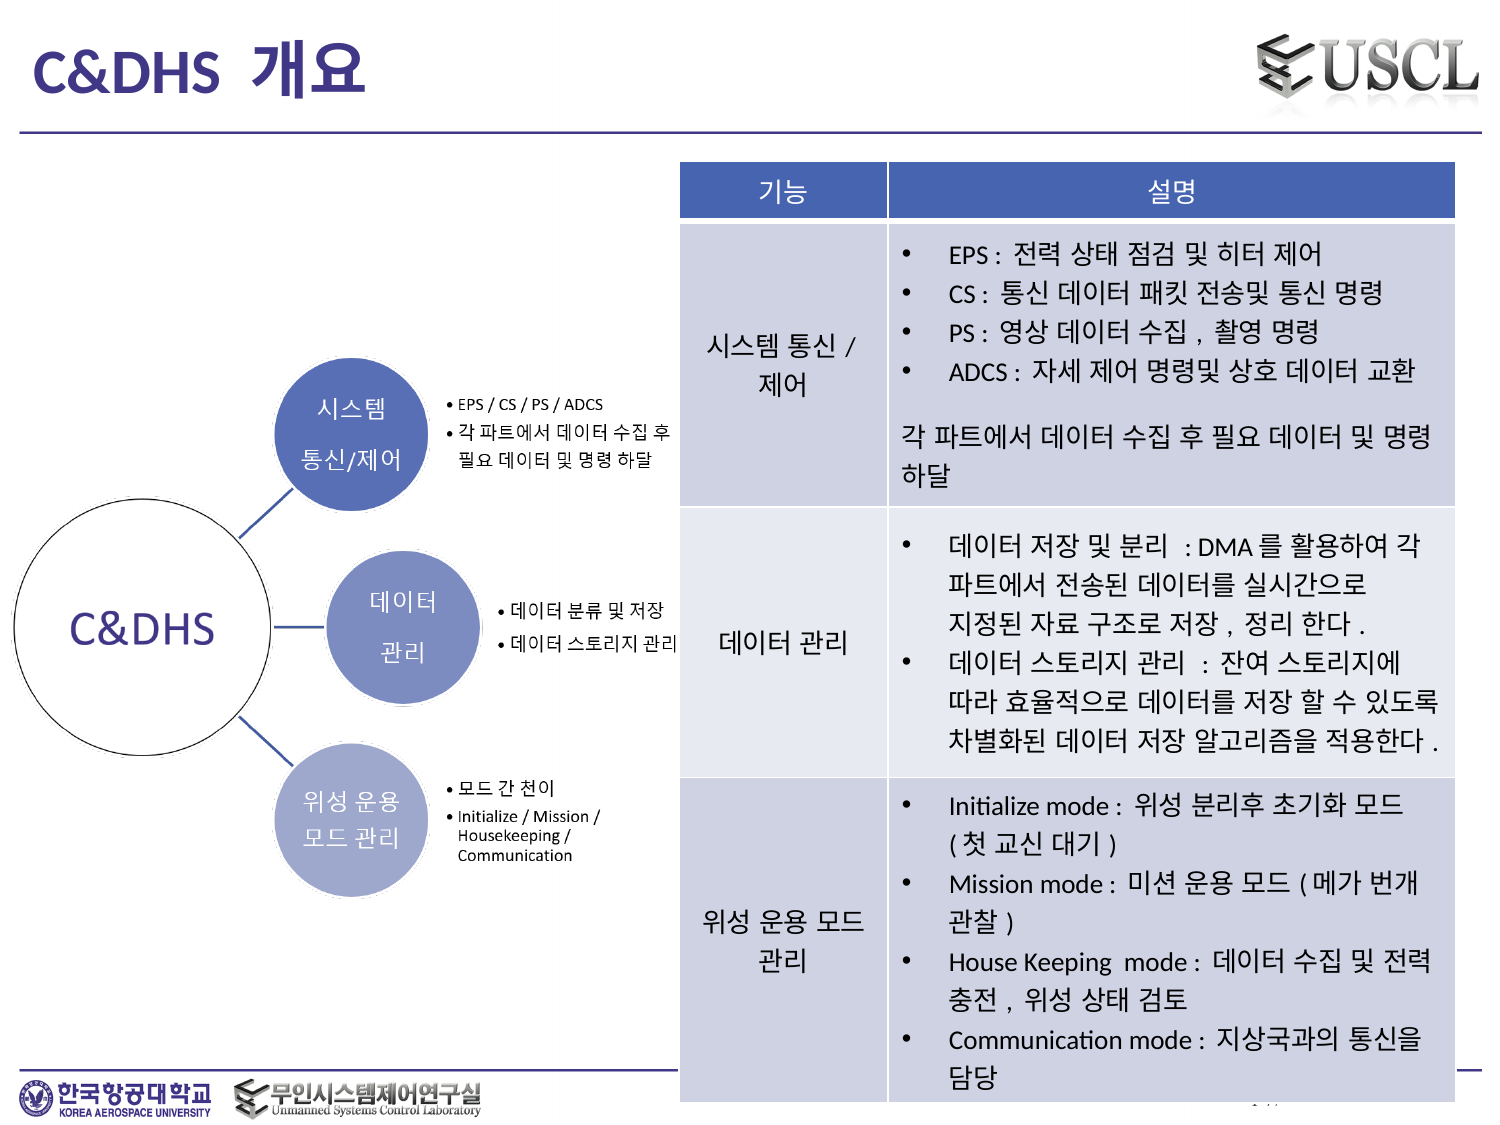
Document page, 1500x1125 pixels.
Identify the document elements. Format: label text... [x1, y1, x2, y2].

table_header 기능 [680, 162, 887, 218]
table_cell EPS : 전력 상태 점검 및 히터 제어 CS : 통신 데이터 패킷 전송및 통신 명령 PS : 영상 데이터 수집, 촬영 명령 ADCS : 자세 제어 명령및 상호 데이터 교환 각 파트에서 데이터 수집 후 필요 데이터 및 명령 하달 [889, 224, 1455, 506]
table_cell 위성 운용 모드 관리 [680, 778, 887, 1102]
table_cell 시스템 통신/제어 [680, 224, 887, 506]
table_cell 데이터 관리 [782, 508, 887, 777]
picture [0, 0, 1500, 1125]
table_header 설명 [889, 162, 1455, 218]
table_cell 데이터 저장 및 분리 : DMA를 활용하여 각 파트에서 전송된 데이터를 실시간으로 지정된 자료 구조로 저장, 정리 한다. 데이터 스토리지 관리 : 잔여 스토리지에 따라 효율적으로 데이터를 저장 할 수 있도록 차별화된 데이터 저장 알고리즘을 적용한다. [889, 508, 1455, 777]
table_cell Initialize mode : 위성 분리후 초기화 모드(첫 교신 대기) Mission mode : 미션 운용 모드(메가 번개 관찰) House Keeping mode : 데이터 수집 및 전력 충전, 위성 상태 검토 Communication mode : 지상국과의 통신을 담당 [889, 778, 1455, 1102]
title C&DHS 개요 [19, 16, 907, 120]
